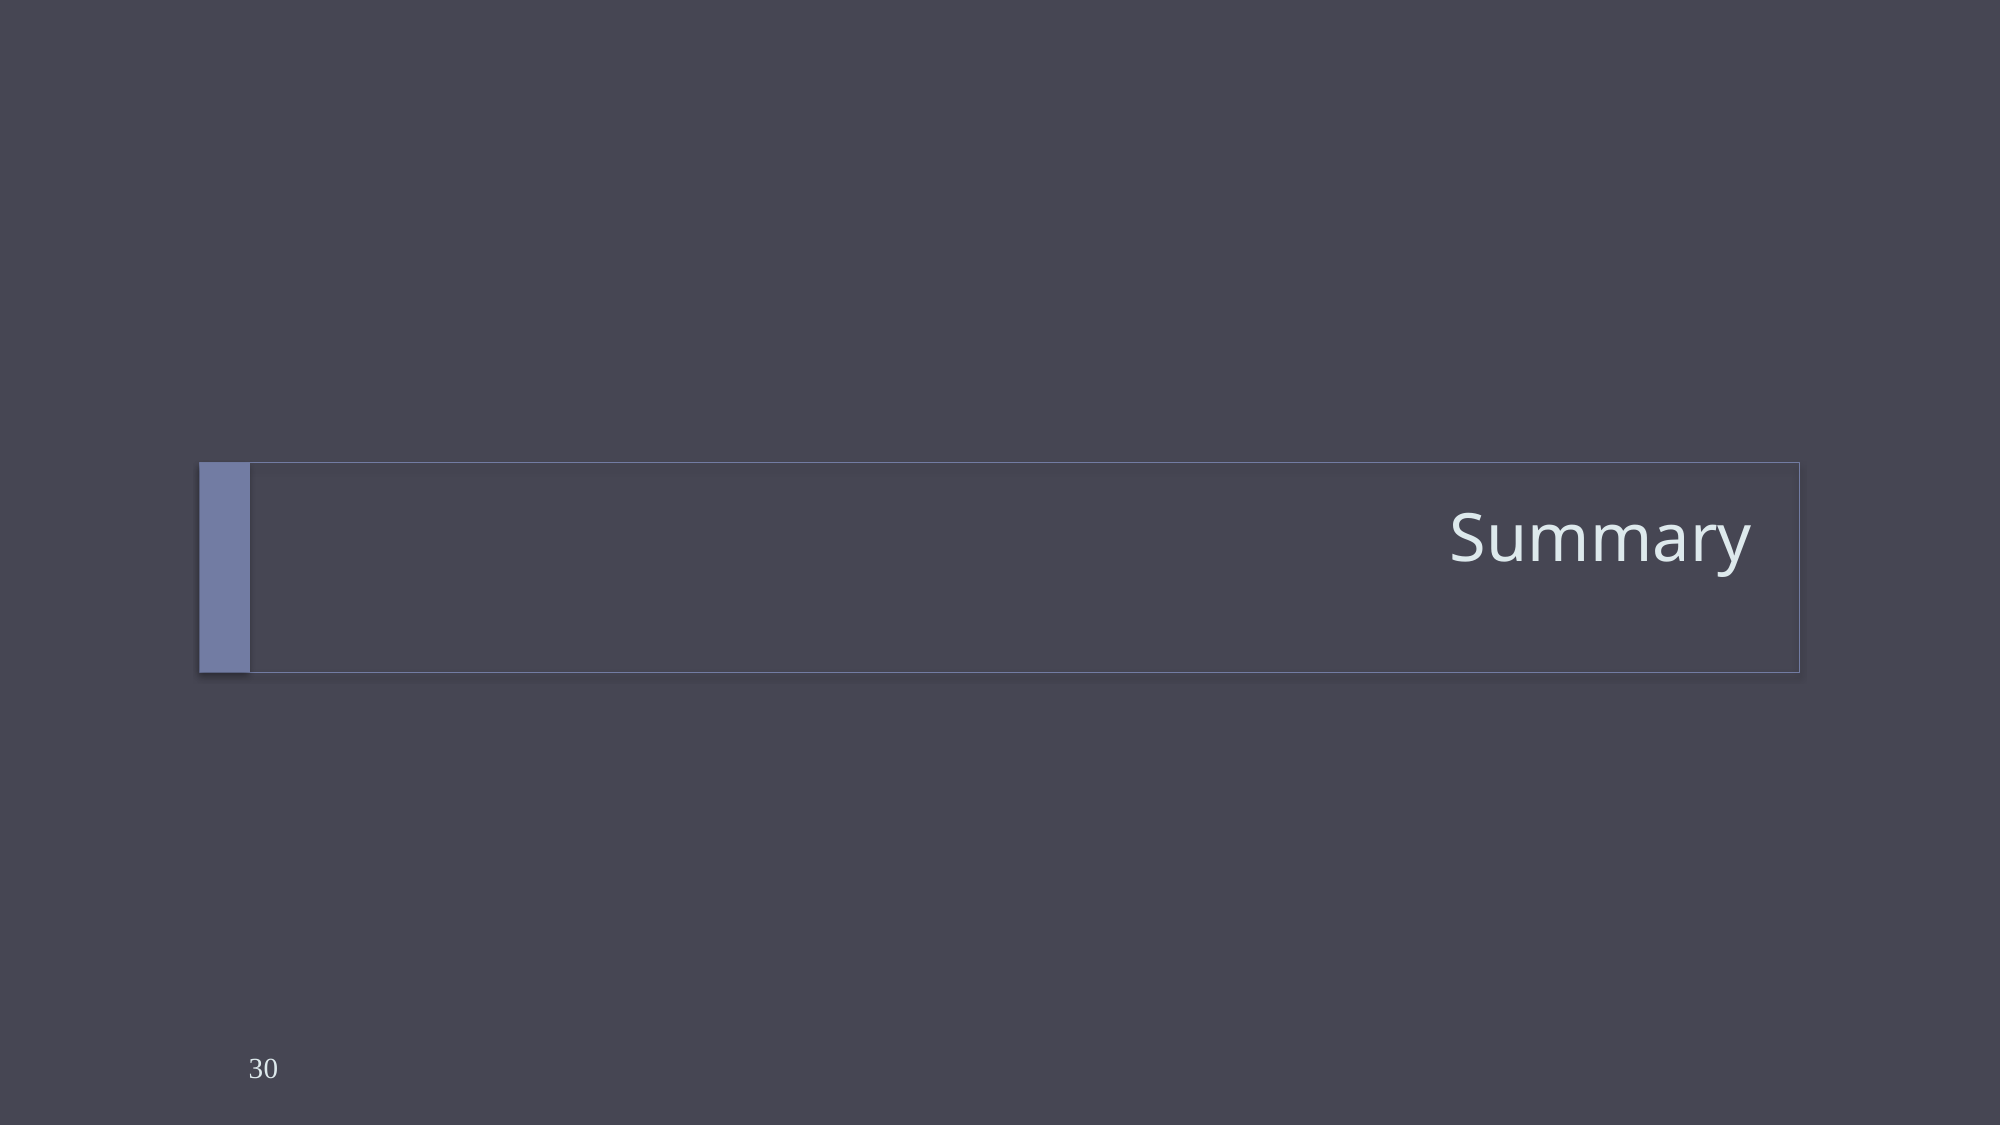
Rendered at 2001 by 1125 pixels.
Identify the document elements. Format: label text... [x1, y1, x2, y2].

title Summary [266, 487, 1767, 663]
slide_number 30 [233, 1042, 567, 1103]
